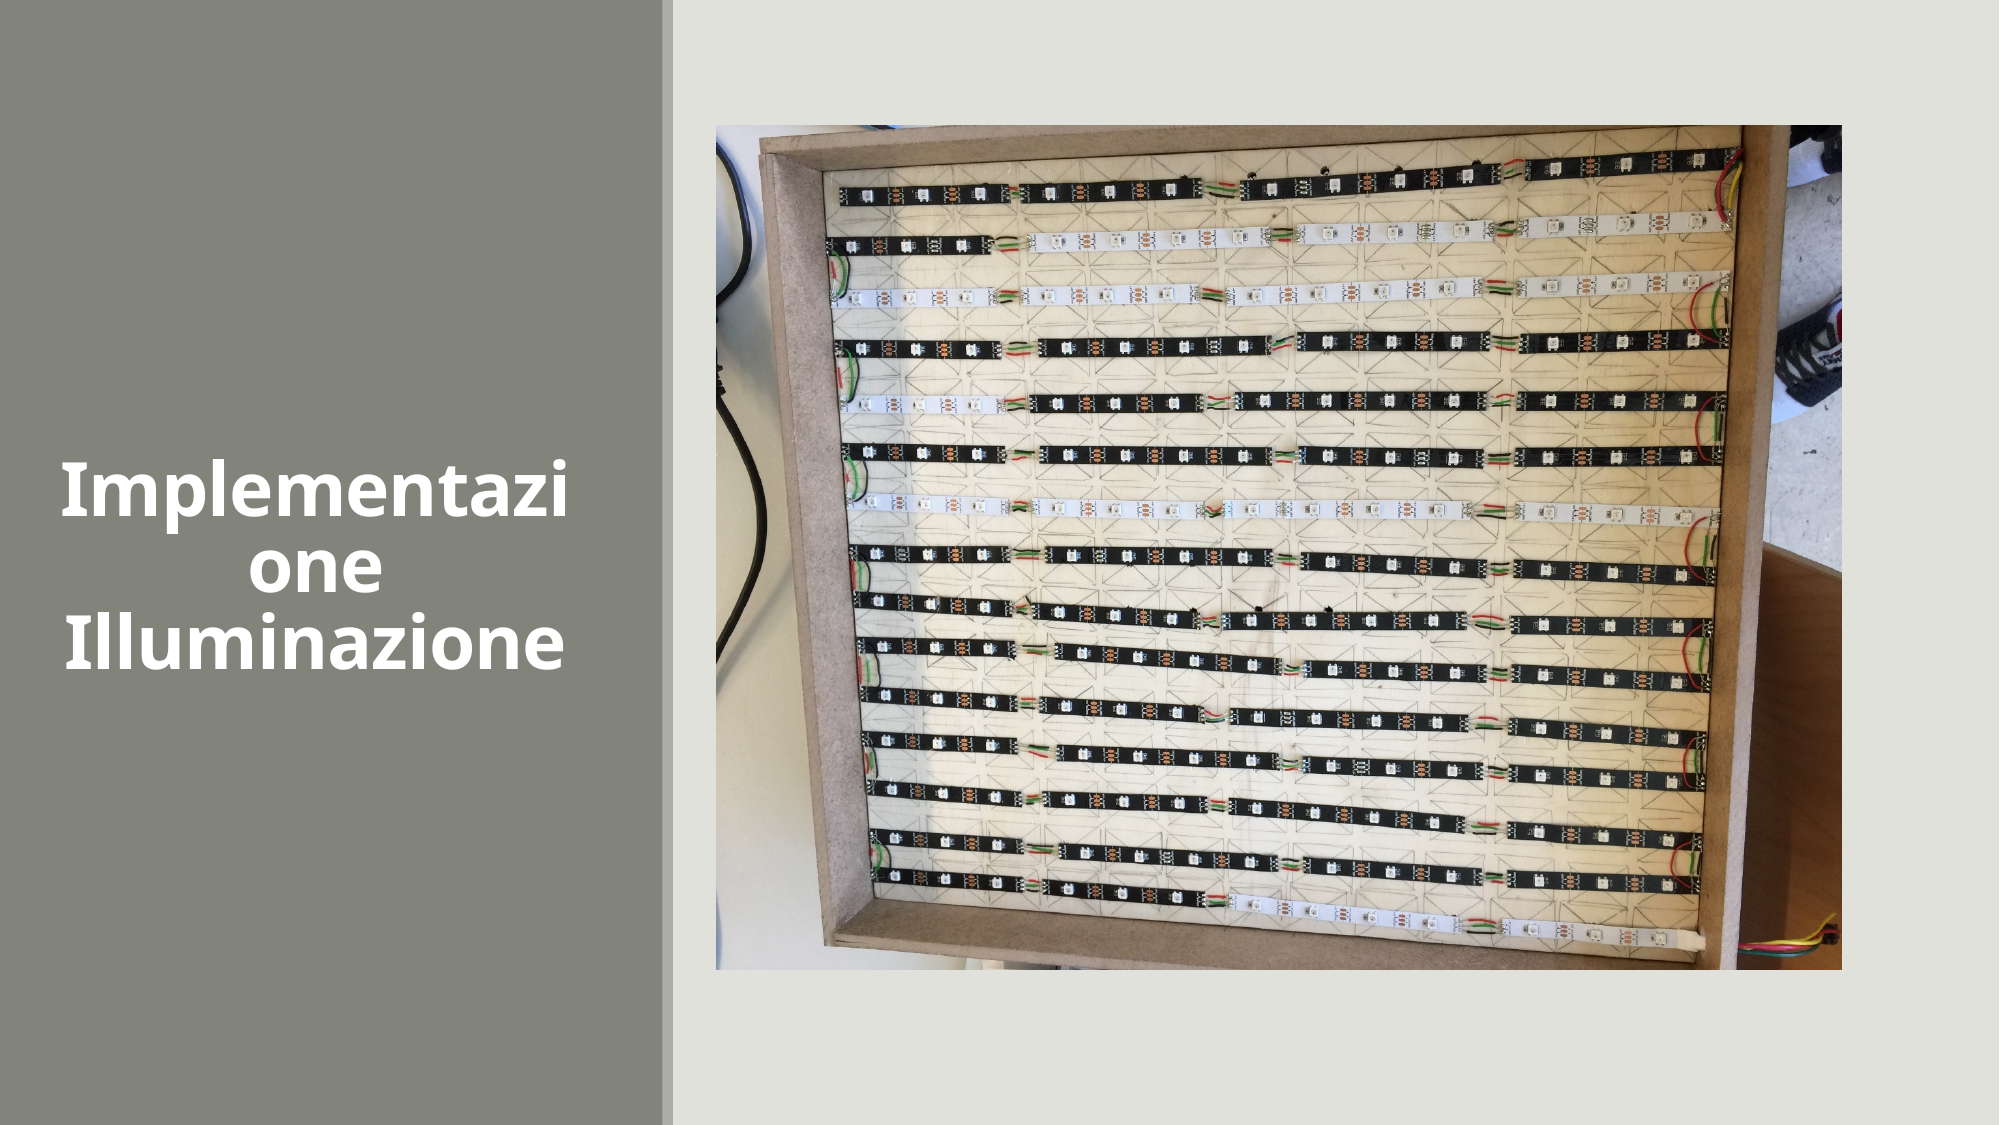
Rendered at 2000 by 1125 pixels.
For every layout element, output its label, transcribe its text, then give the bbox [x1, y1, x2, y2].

picture [715, 124, 1842, 970]
title Implementazione Illuminazione [42, 317, 589, 693]
